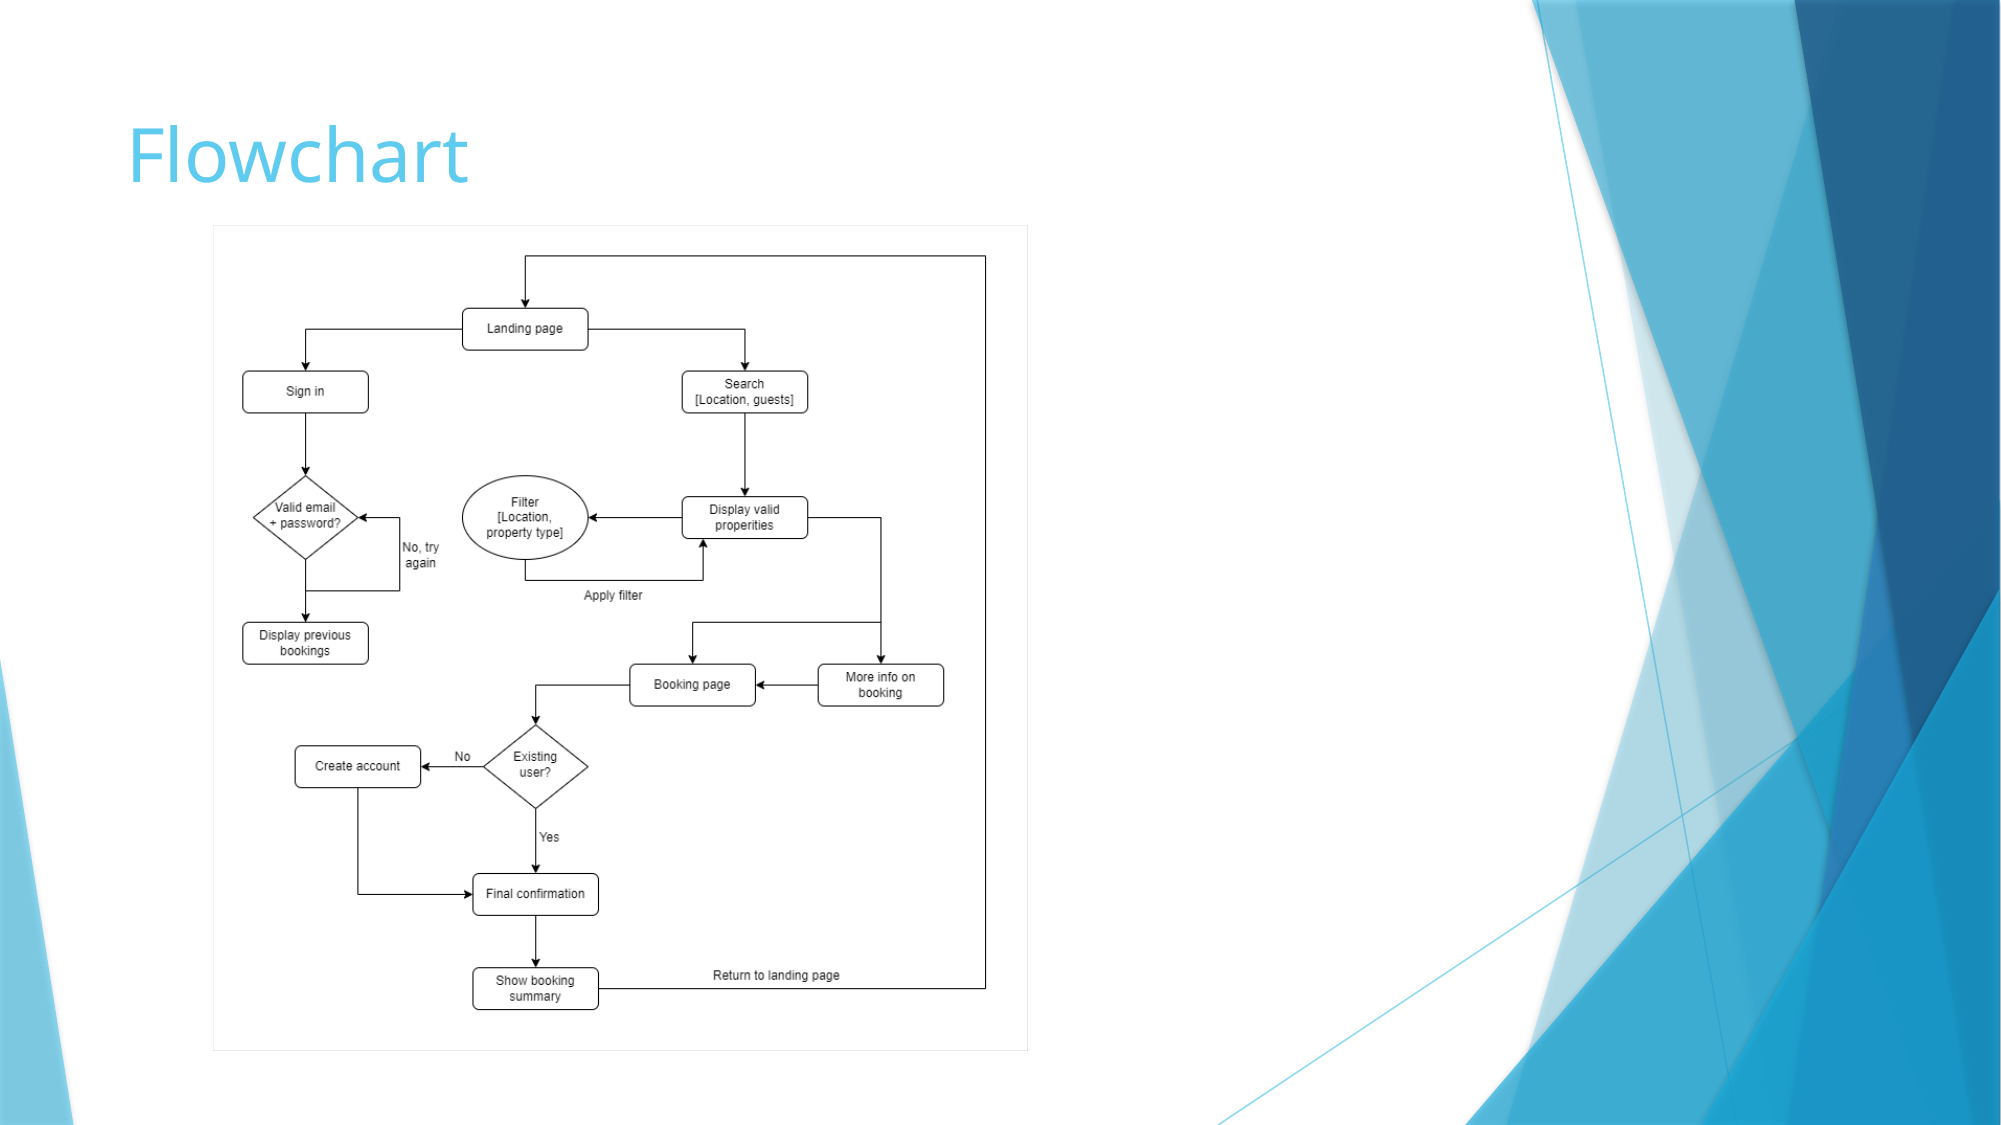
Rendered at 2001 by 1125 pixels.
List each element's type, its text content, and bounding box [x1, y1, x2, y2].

picture [212, 224, 1030, 1052]
title Flowchart [111, 99, 1522, 317]
